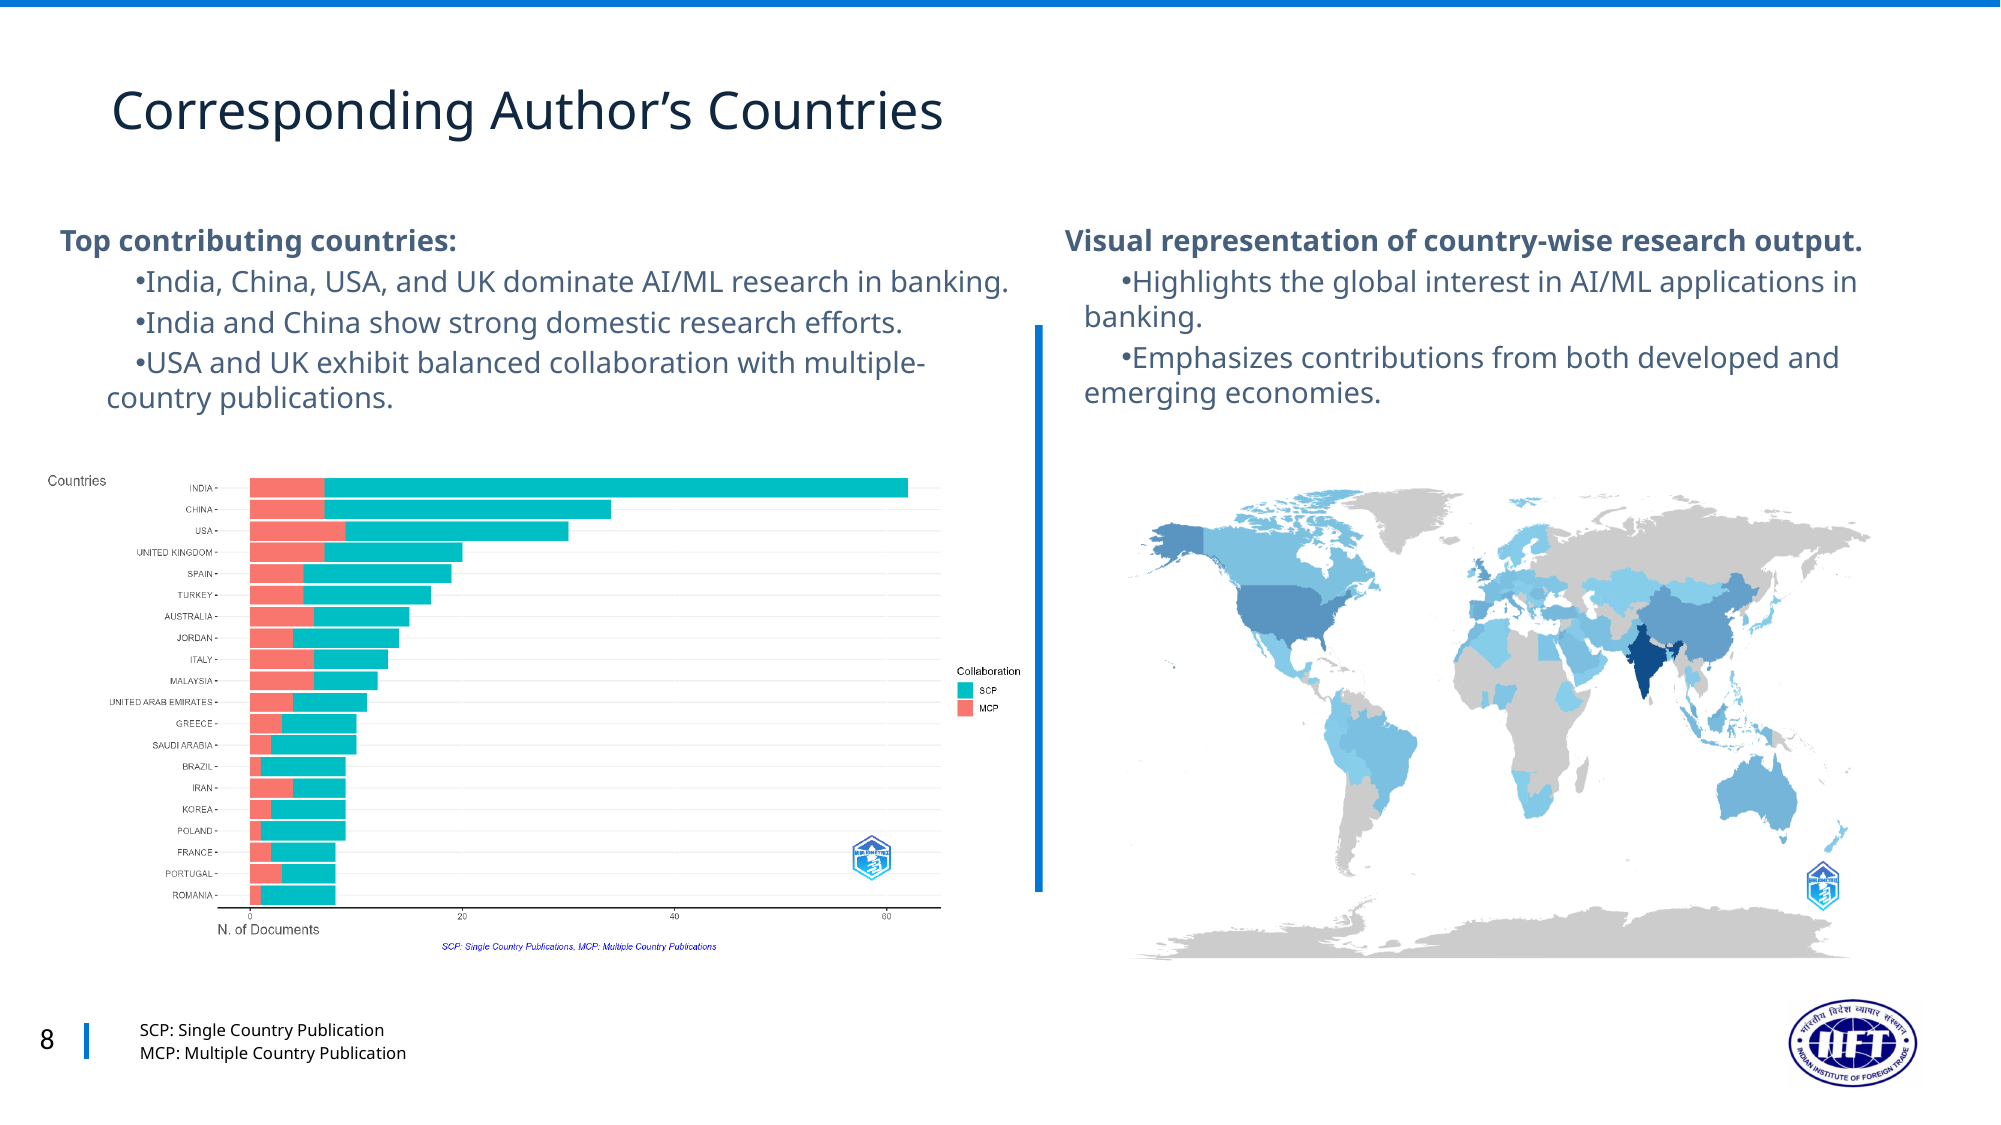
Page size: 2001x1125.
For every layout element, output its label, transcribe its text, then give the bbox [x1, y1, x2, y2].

picture [1786, 997, 1923, 1090]
text_box Visual representation of country-wise research output. Highlights the global interest in AI/ML applications in banking. Emphasizes contributions from both developed and emerging economies. [1050, 215, 1943, 338]
picture [42, 469, 1031, 957]
text_box [1033, 211, 1045, 975]
picture [1080, 465, 1913, 993]
list Corresponding Author’s Countries [96, 70, 1933, 201]
slide_number 8 [24, 1012, 100, 1069]
list Top contributing countries: India, China, USA, and UK dominate AI/ML research in banking. India and China show strong domestic research efforts. USA and UK exhibit balanced collaboration with multiple-country publications. [45, 215, 1028, 400]
list SCP: Single Country Publication MCP: Multiple Country Publication [125, 1012, 1775, 1069]
